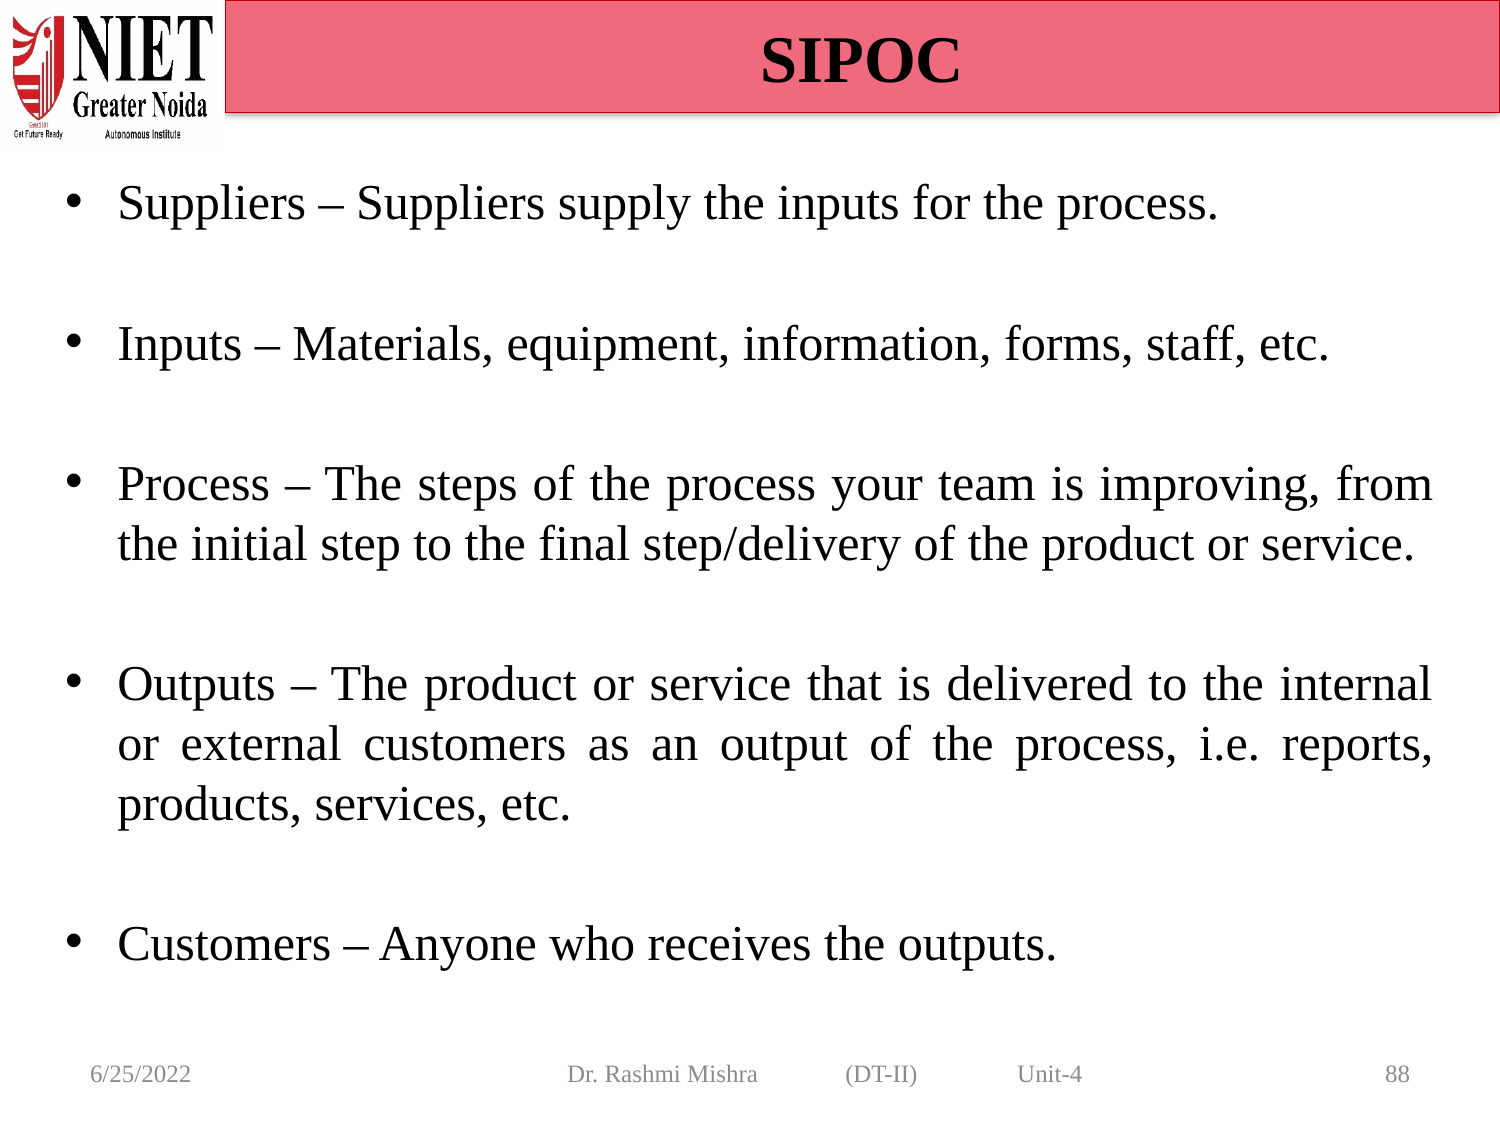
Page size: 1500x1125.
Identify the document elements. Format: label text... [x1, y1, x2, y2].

text_box SIPOC [226, 0, 1500, 113]
footer Dr. Rashmi Mishra (DT-II) Unit-4 [412, 1042, 1074, 1103]
picture [0, 0, 226, 156]
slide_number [75, 1042, 412, 1103]
slide_number 88 [1074, 1042, 1425, 1103]
list Suppliers – Suppliers supply the inputs for the process. Inputs – Materials, equipment, information, forms, staff, etc. Process – The steps of the process your team is improving, from the initial step to the final step/delivery of the product or service. Outputs – The product or service that is delivered to the internal or external customers as an output of the process, i.e. reports, products, services, etc. Customers – Anyone who receives the outputs. [50, 162, 1450, 1025]
